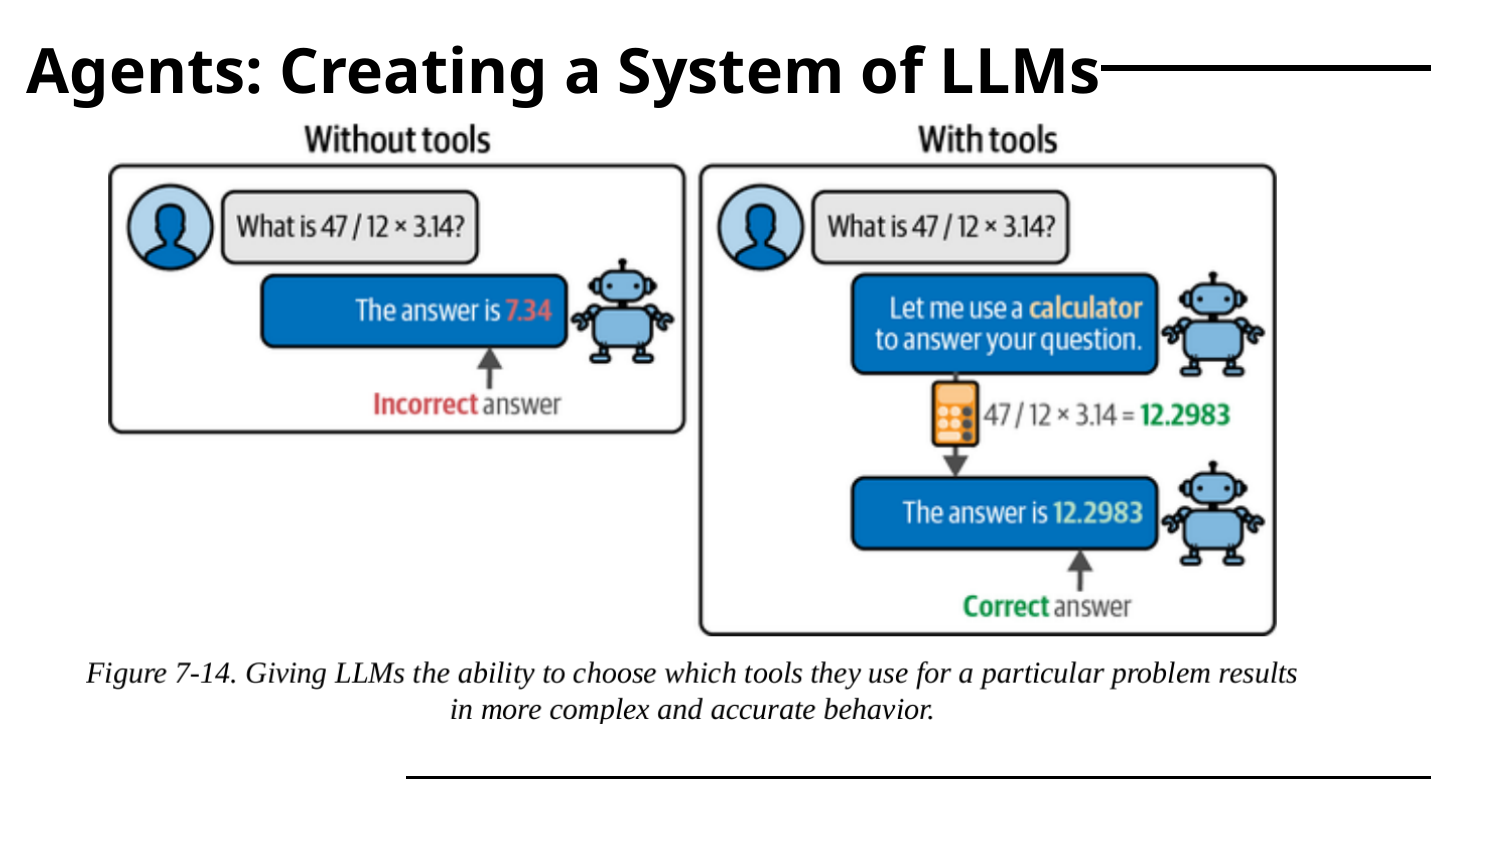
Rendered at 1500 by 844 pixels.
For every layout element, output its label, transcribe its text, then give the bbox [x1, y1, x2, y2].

picture [86, 119, 1305, 725]
title Agents: Creating a System of LLMs [11, 16, 1500, 134]
text_box [1, 98, 1490, 837]
